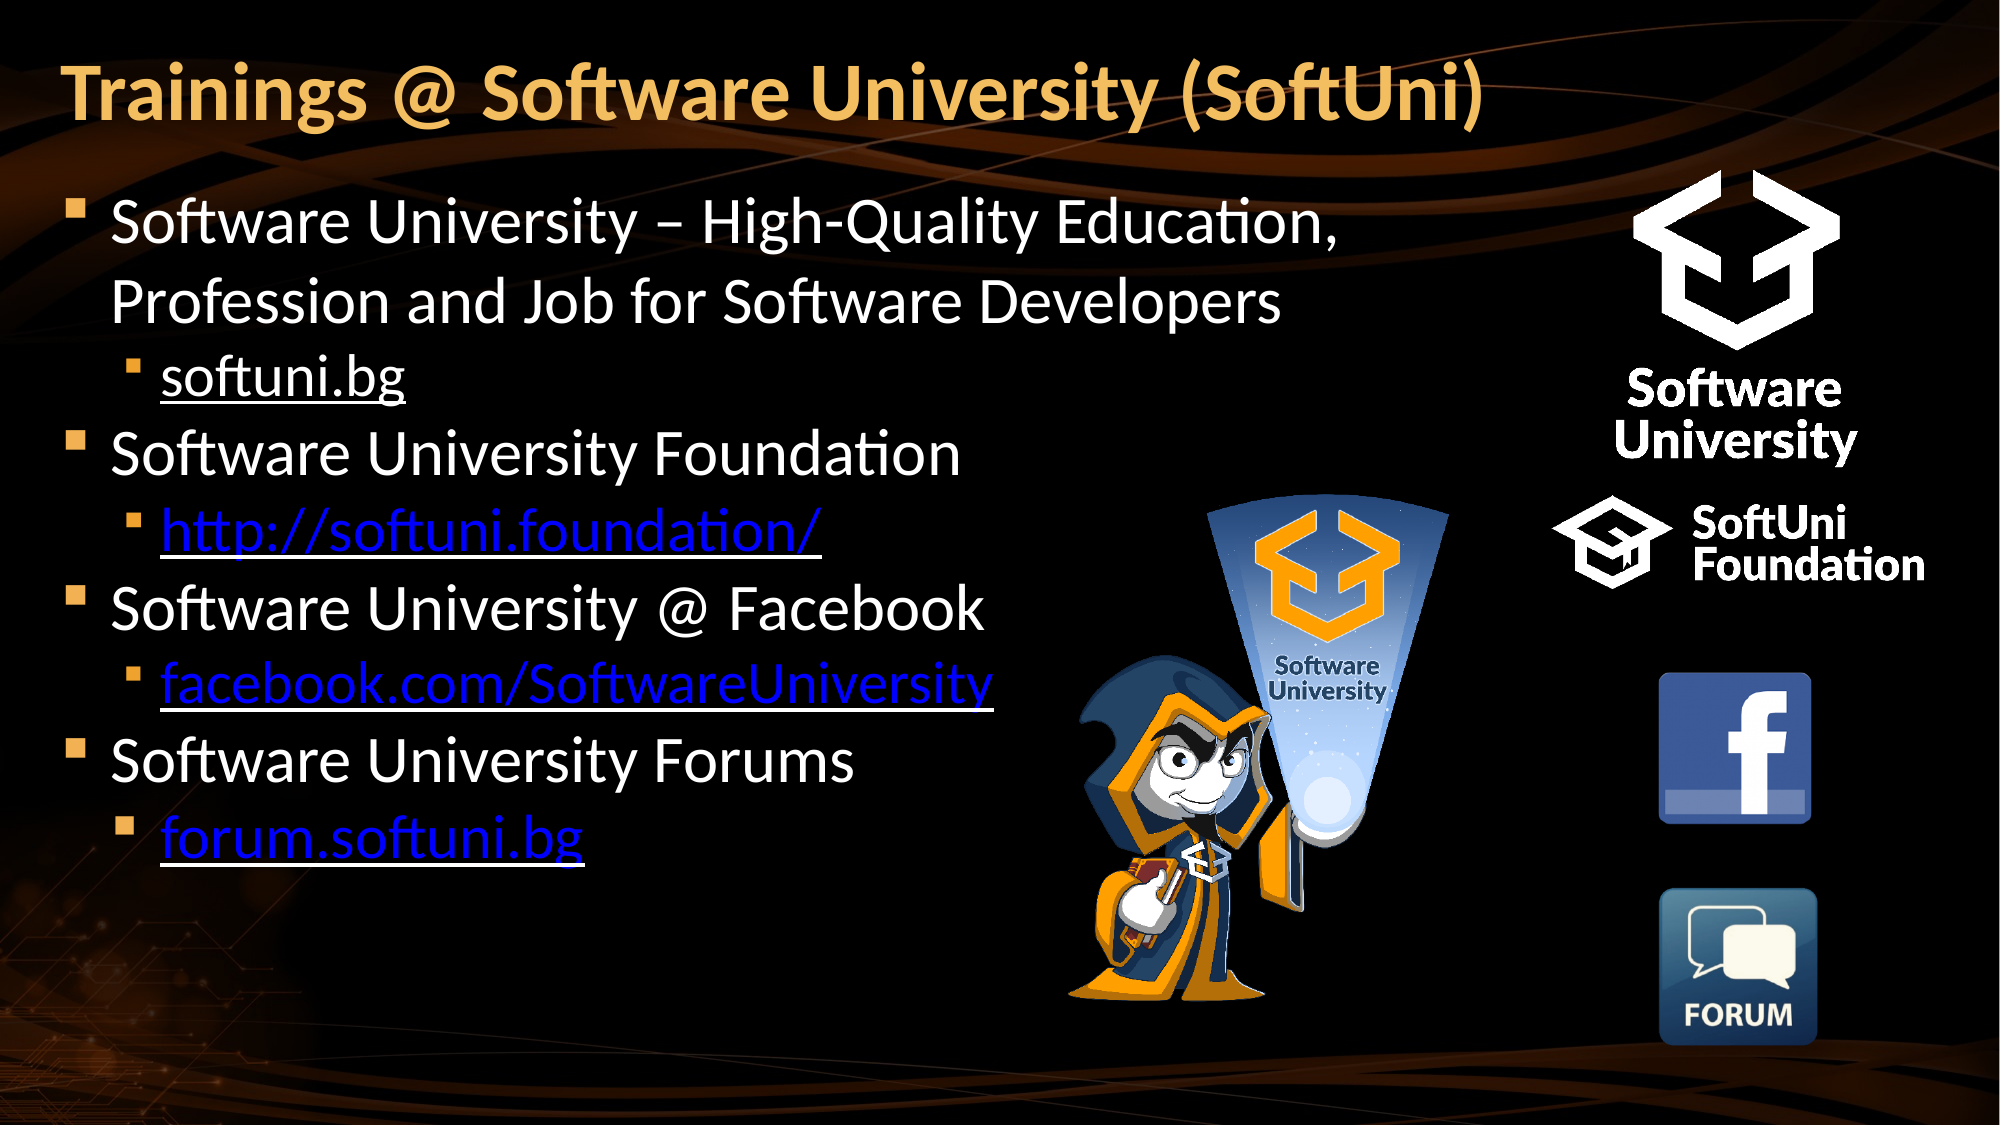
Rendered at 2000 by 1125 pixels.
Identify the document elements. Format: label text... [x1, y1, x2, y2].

picture [0, 0, 2000, 1125]
text_box Trainings @ Software University (SoftUni) [42, 16, 1532, 170]
text_box Software University – High-Quality Education, Profession and Job for Software Developers softuni.bg Software University Foundation http://softuni.foundation/ Software University @ Facebook facebook.com/SoftwareUniversity Software University Forums forum.softuni.bg [42, 170, 1591, 1096]
